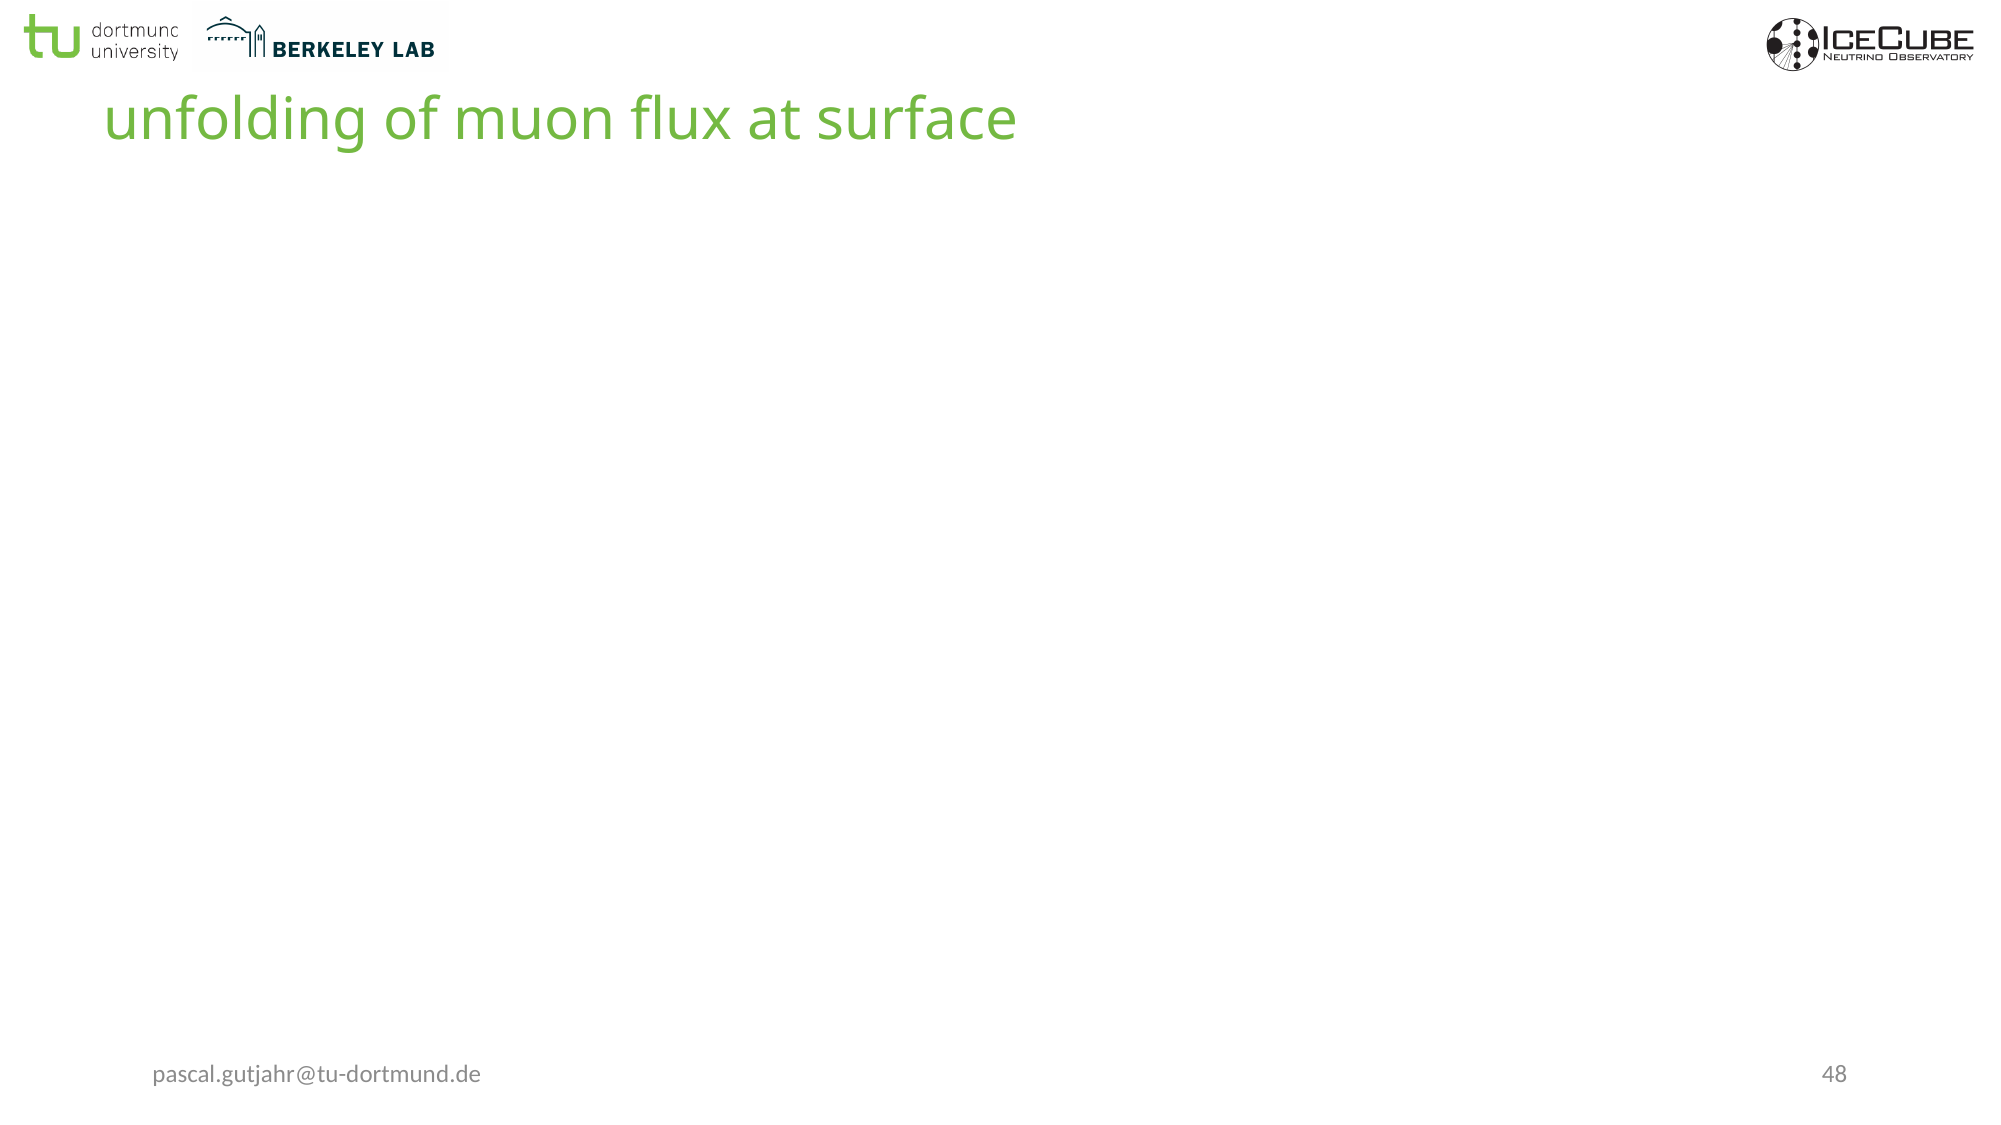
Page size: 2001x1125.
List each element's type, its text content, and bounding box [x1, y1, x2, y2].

slide_number pascal.gutjahr@tu-dortmund.de [137, 1042, 588, 1103]
slide_number 48 [1412, 1042, 1863, 1103]
picture [192, 1, 449, 59]
title unfolding of muon flux at surface [88, 59, 1977, 182]
